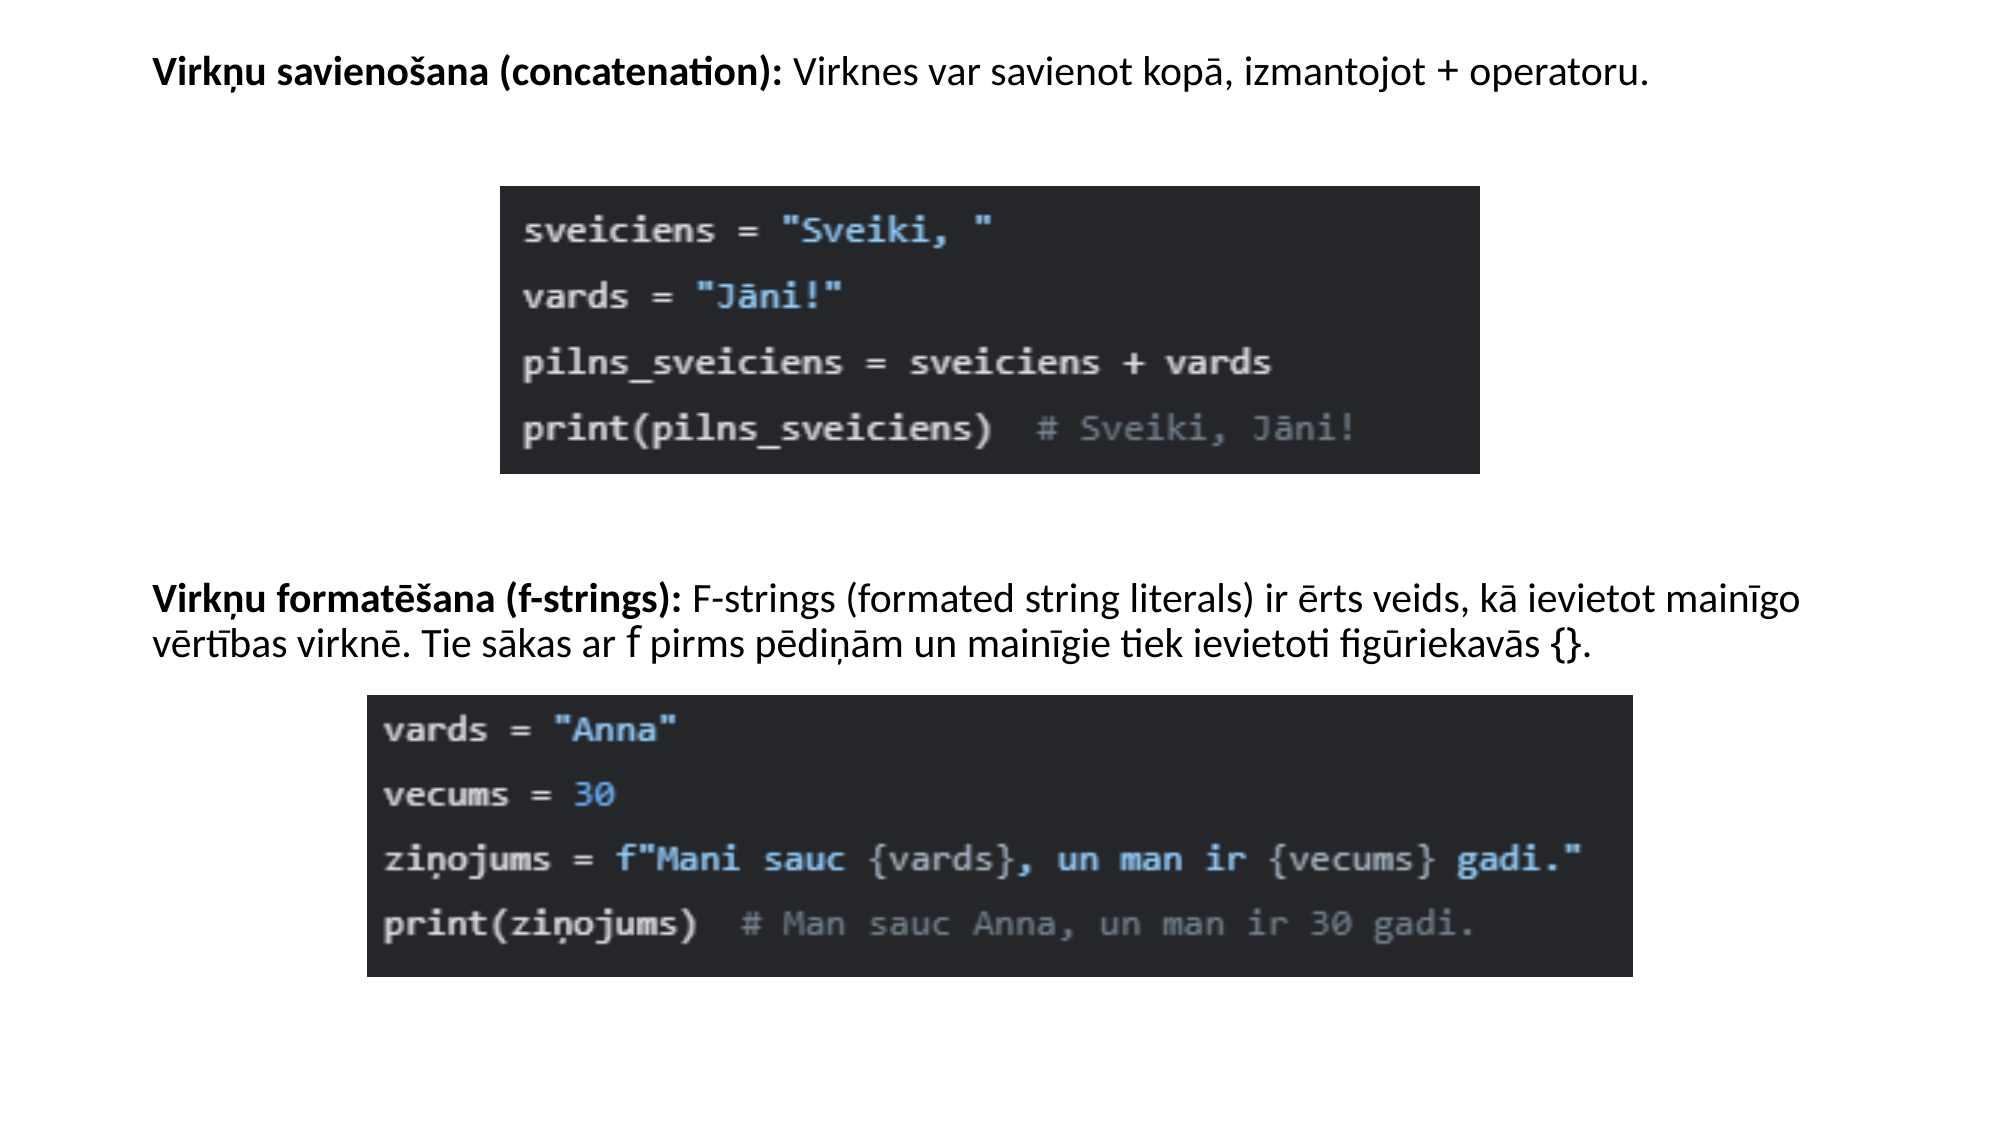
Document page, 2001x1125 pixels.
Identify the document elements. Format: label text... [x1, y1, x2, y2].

picture [367, 695, 1633, 977]
picture [500, 186, 1480, 474]
list Virkņu savienošana (concatenation): Virknes var savienot kopā, izmantojot + operatoru. Virkņu formatēšana (f-strings): F-strings (formated string literals) ir ērts veids, kā ievietot mainīgo vērtības virknē. Tie sākas ar f pirms pēdiņām un mainīgie tiek ievietoti figūriekavās {}. [137, 41, 1863, 1014]
